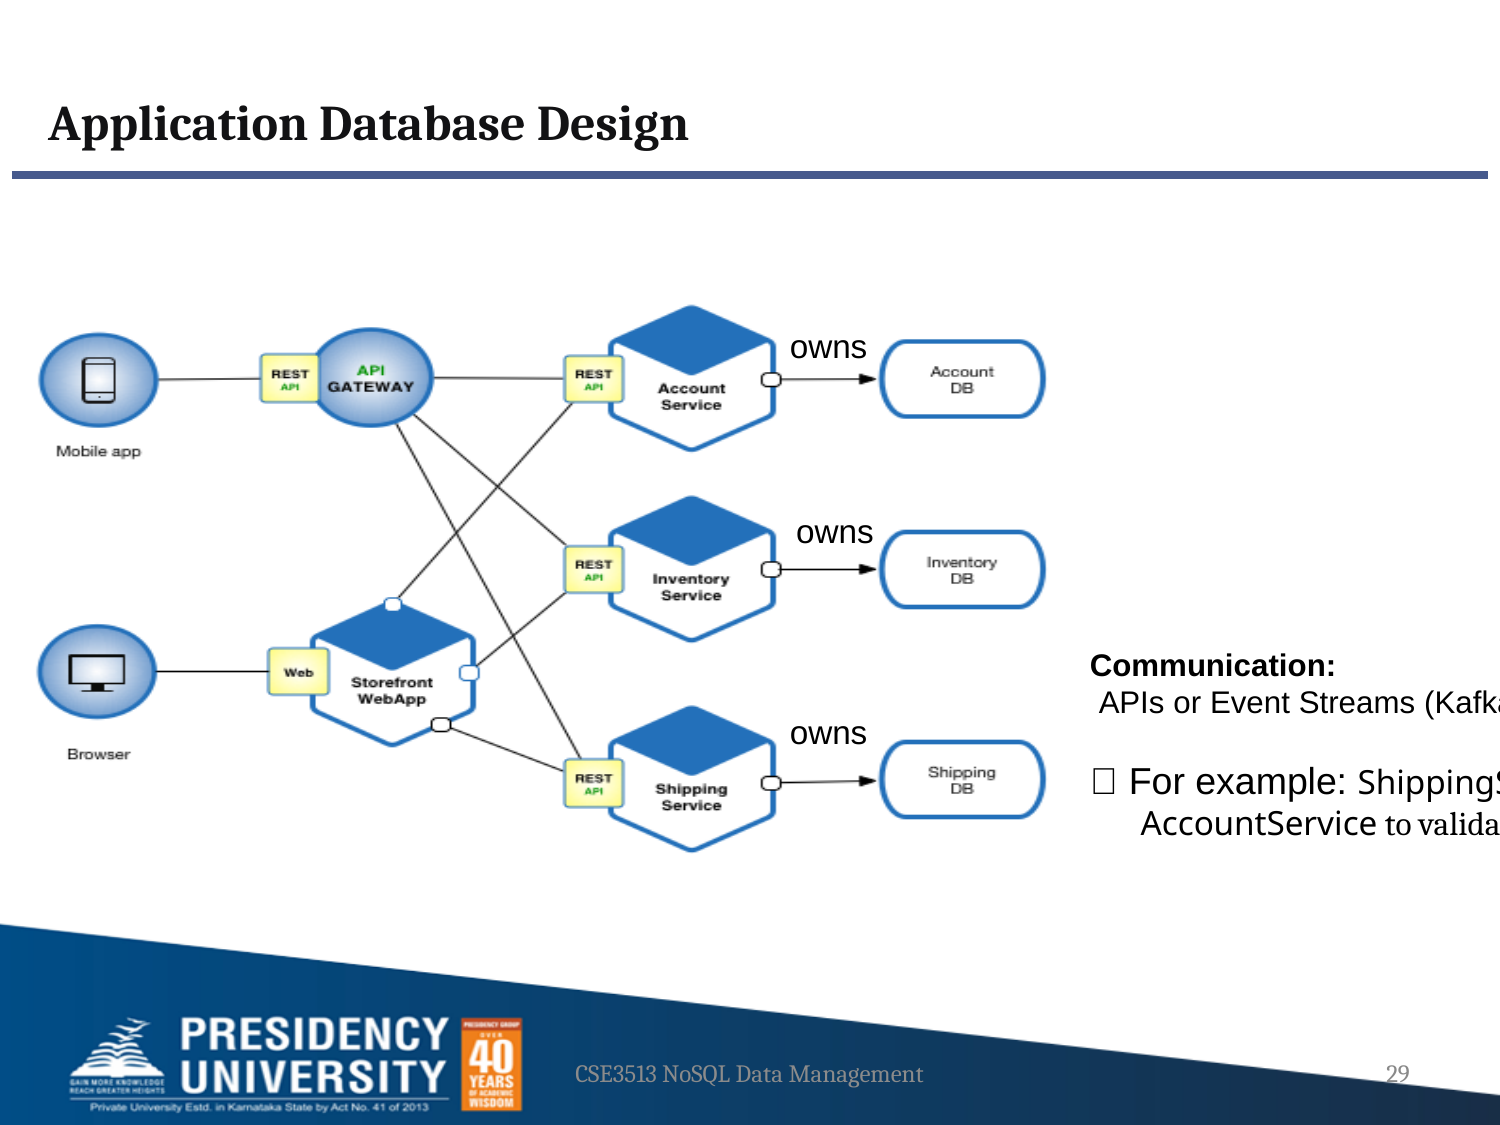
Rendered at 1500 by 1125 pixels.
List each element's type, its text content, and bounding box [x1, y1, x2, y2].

slide_number 29 [1074, 1042, 1425, 1103]
text_box Application Database Design [33, 83, 1075, 158]
picture [33, 302, 1051, 858]
picture [0, 921, 1500, 1125]
footer CSE3513 NoSQL Data Management [512, 1042, 988, 1103]
text_box Communication: APIs or Event Streams (Kafka, RabbitMQ) 🔸 For example: ShippingService calls AccountService to validate userId. [1074, 637, 1500, 850]
